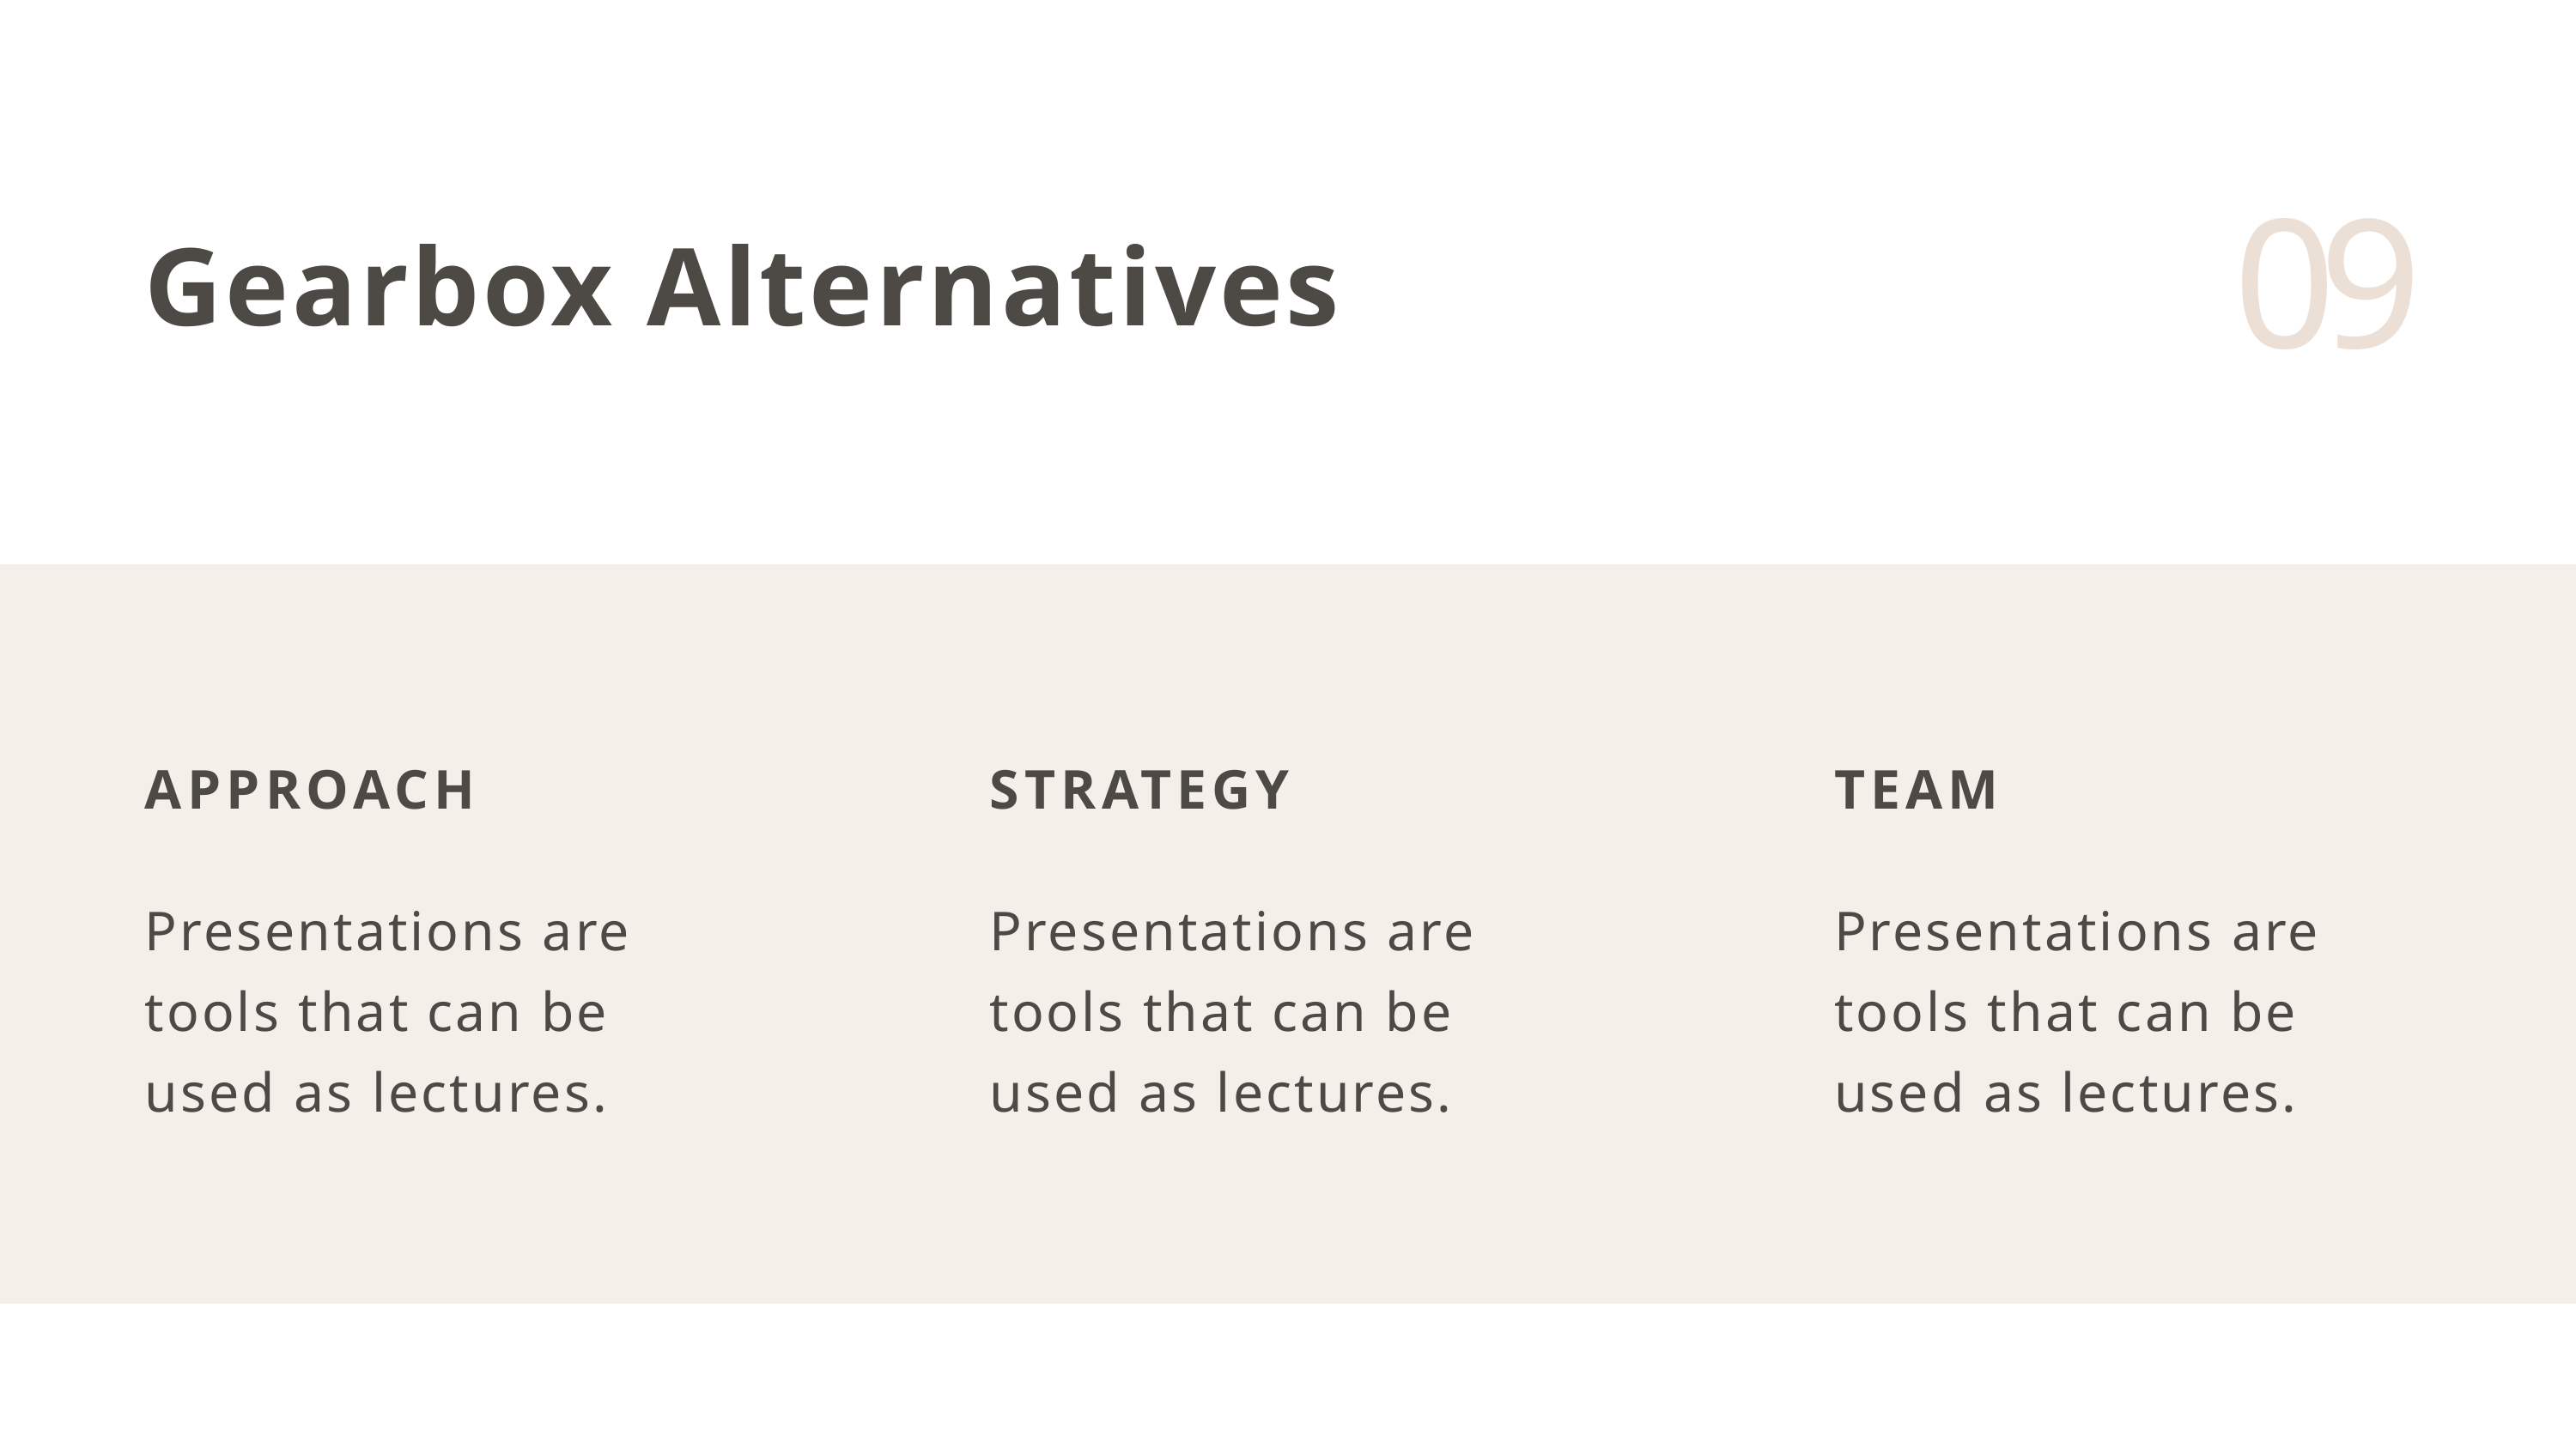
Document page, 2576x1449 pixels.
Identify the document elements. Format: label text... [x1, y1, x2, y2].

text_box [1833, 752, 2432, 1116]
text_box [989, 752, 1587, 1116]
text_box 09 [2224, 194, 2432, 385]
text_box [0, 564, 2576, 1304]
text_box Gearbox Alternatives [144, 218, 1974, 348]
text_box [144, 752, 743, 1116]
